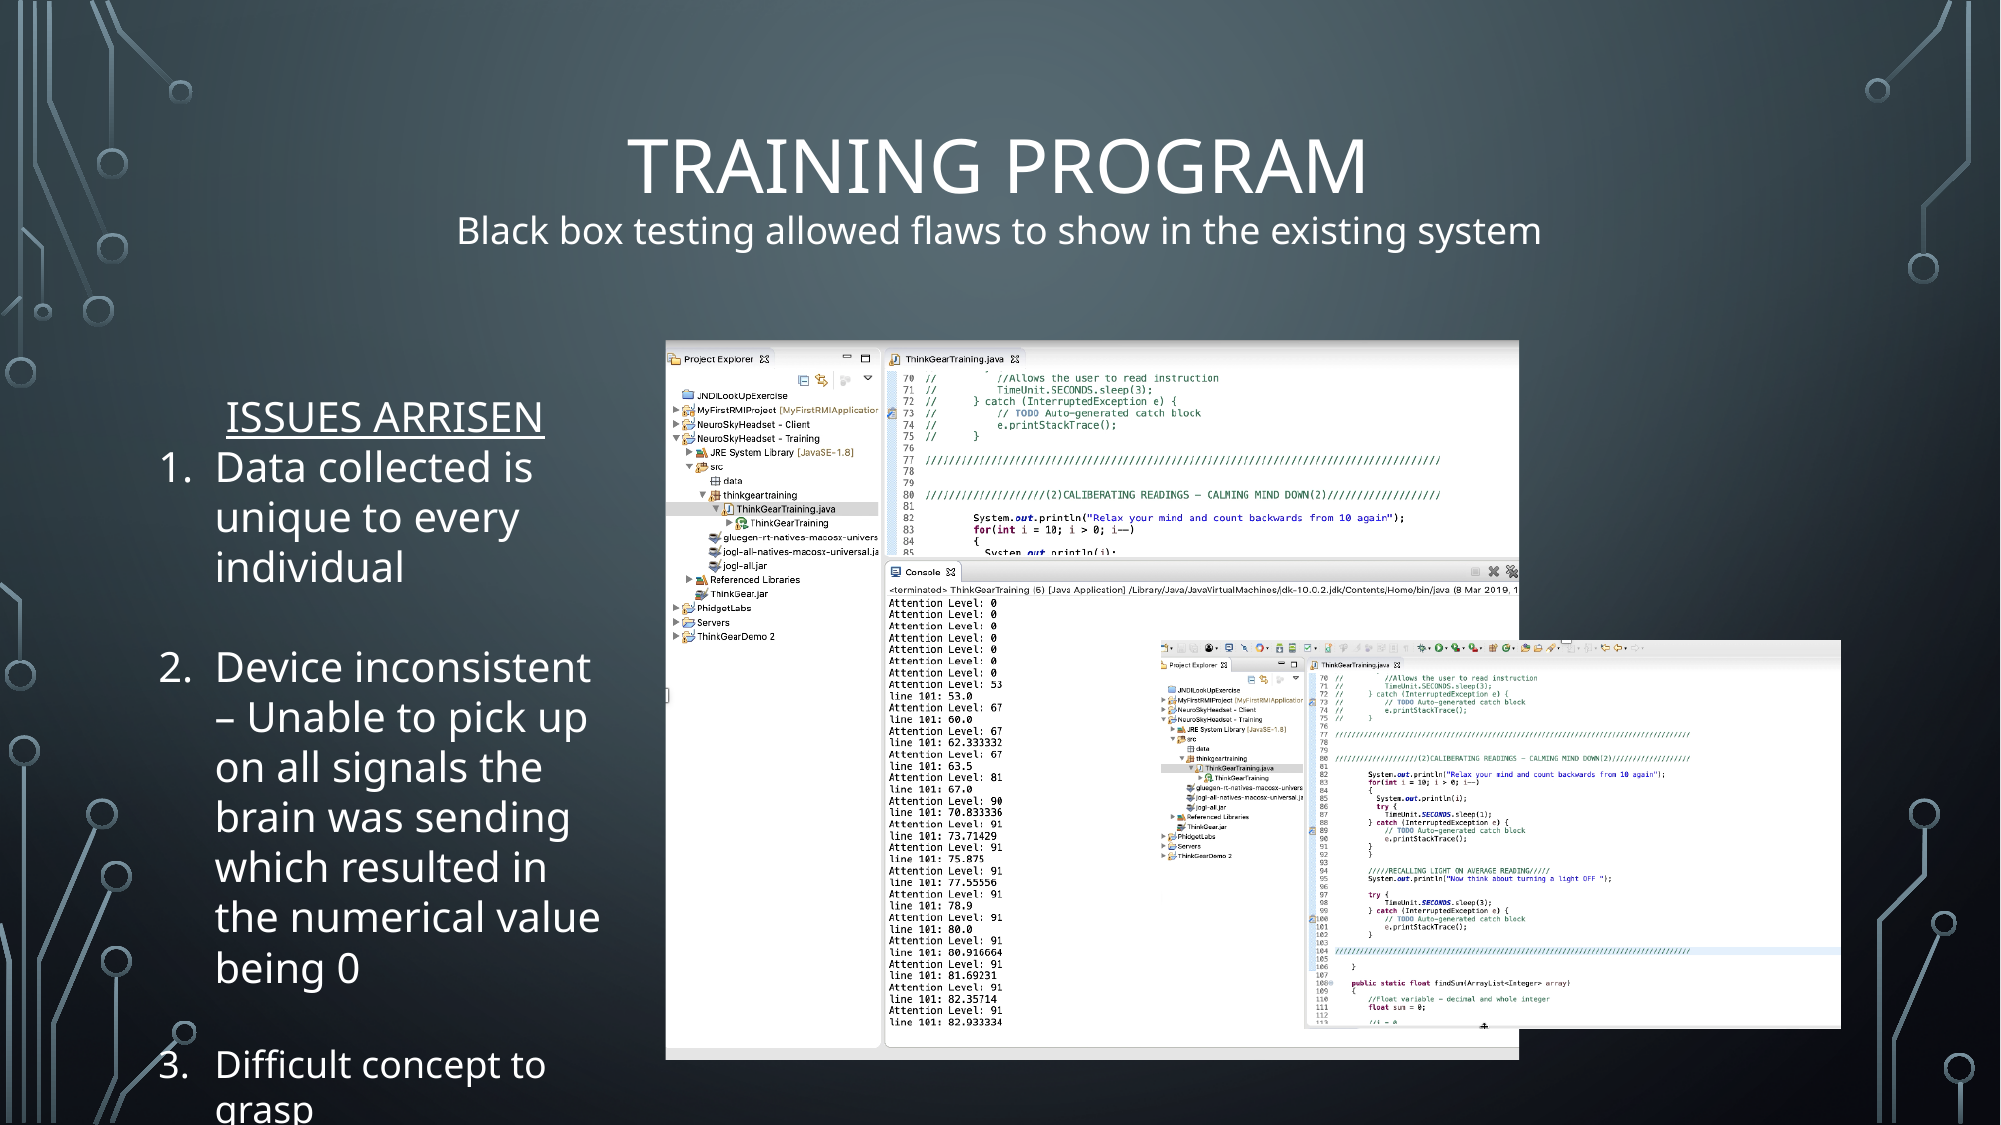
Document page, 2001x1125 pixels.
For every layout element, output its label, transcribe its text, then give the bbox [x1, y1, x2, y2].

text_box Black box testing allowed flaws to show in the existing system [441, 199, 1559, 305]
text_box ISSUES ARRISEN Data collected is unique to every individual Device inconsistent – Unable to pick up on all signals the brain was sending which resulted in the numerical value being 0 Difficult concept to grasp [143, 383, 627, 1125]
picture [665, 340, 1841, 1060]
title Training program [187, 48, 1813, 291]
